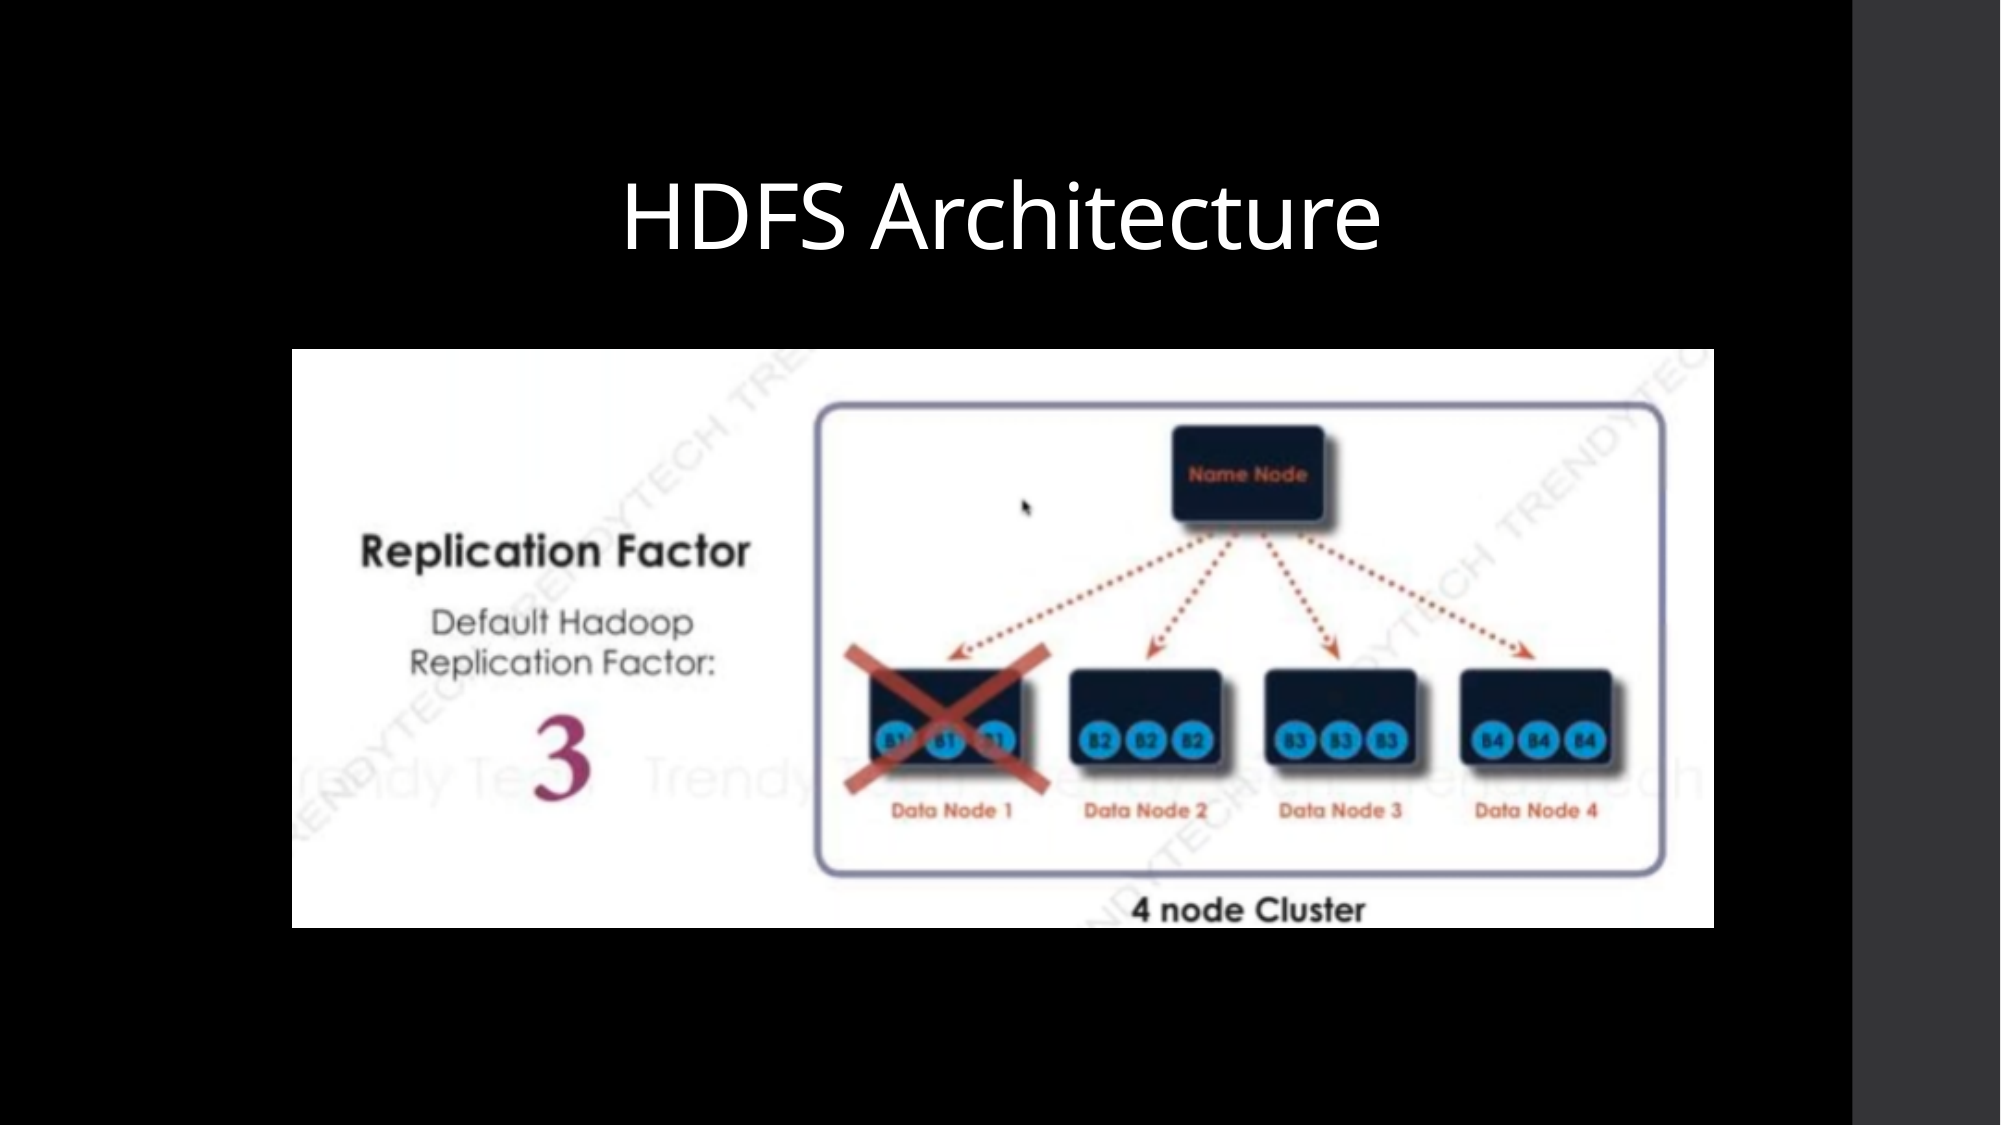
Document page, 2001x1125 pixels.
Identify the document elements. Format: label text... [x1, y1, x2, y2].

title HDFS Architecture [206, 60, 1797, 278]
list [292, 349, 1714, 928]
